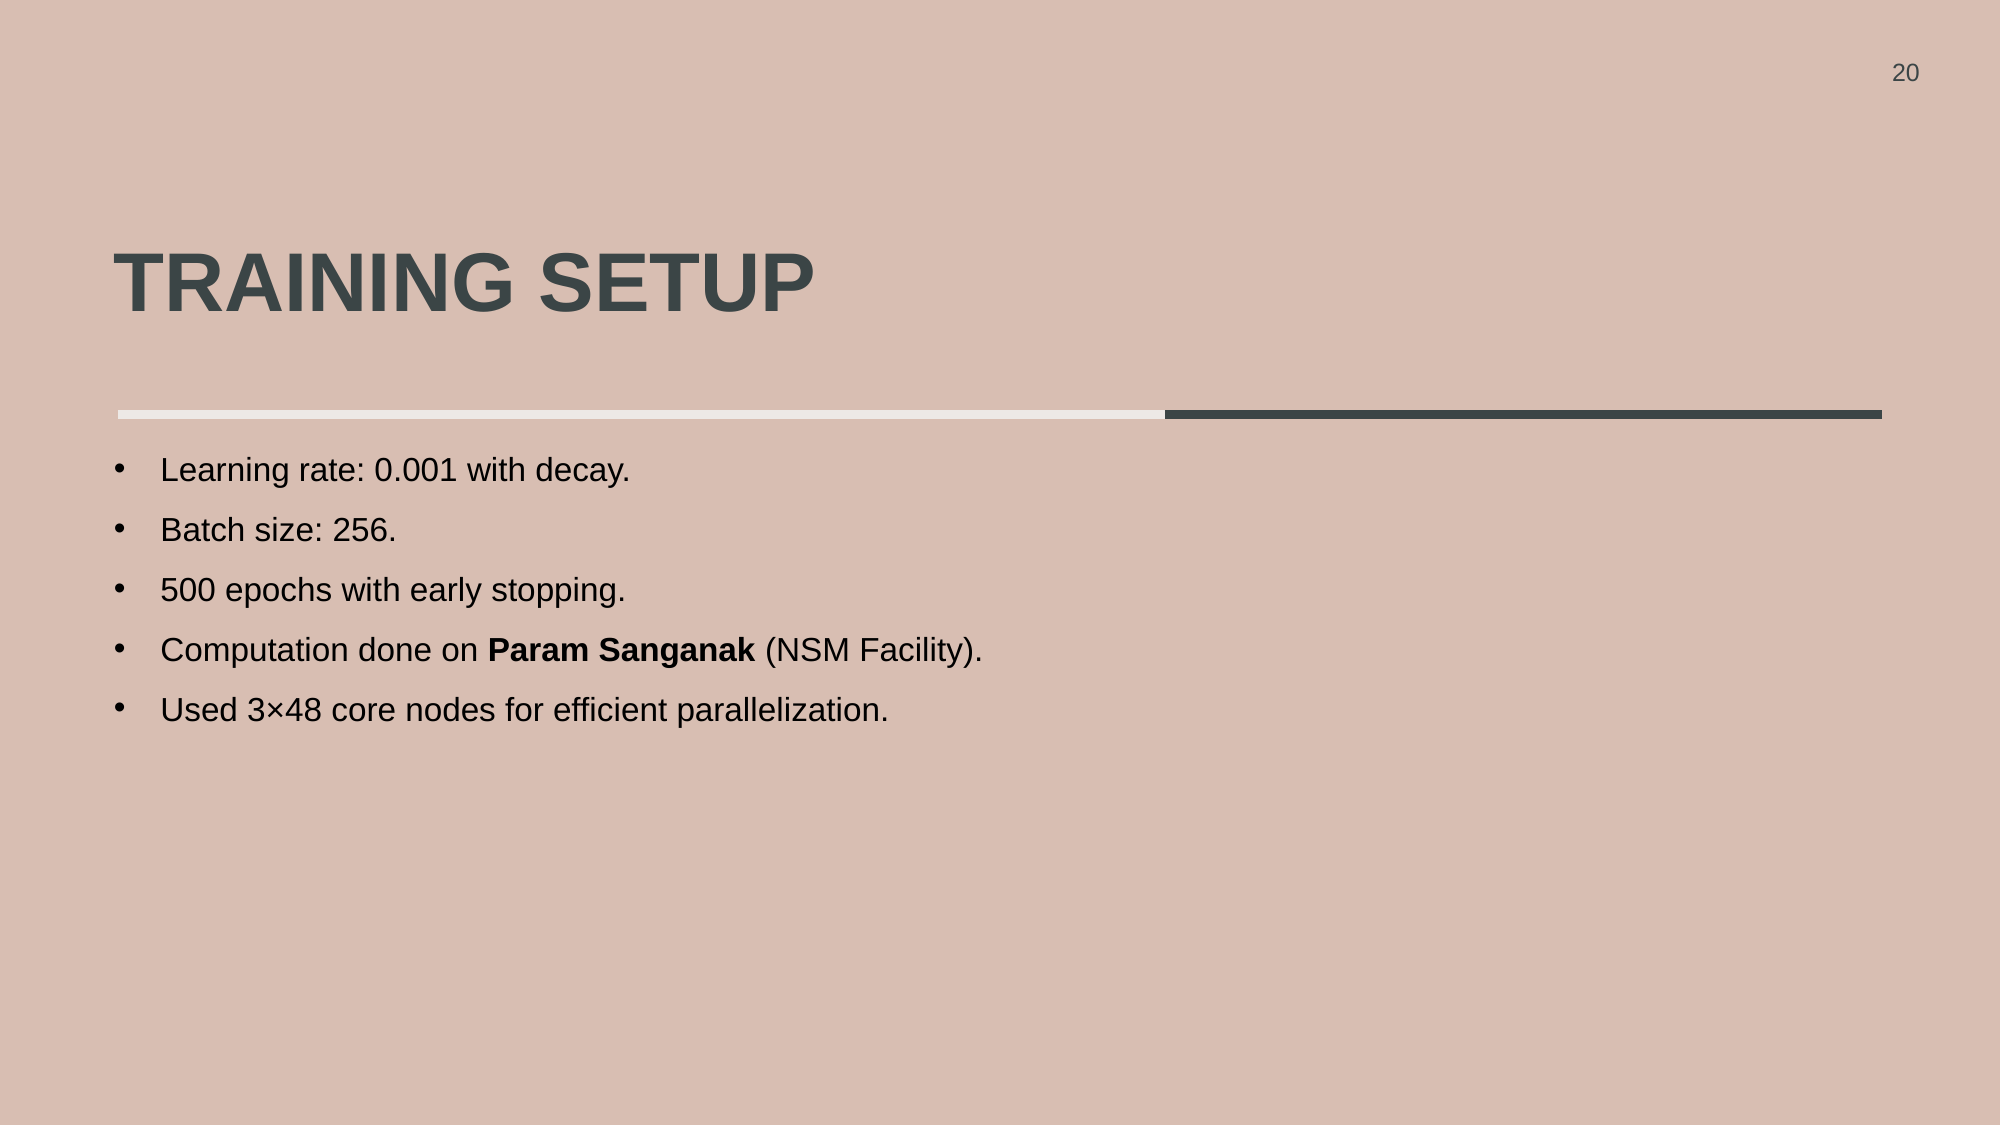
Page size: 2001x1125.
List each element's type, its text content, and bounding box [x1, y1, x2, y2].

list Learning rate: 0.001 with decay. Batch size: 256. 500 epochs with early stopping. Computation done on Param Sanganak (NSM Facility). Used 3×48 core nodes for efficient parallelization. [98, 397, 1220, 759]
slide_number 20 [1660, 49, 1935, 95]
title Training Setup [98, 239, 1883, 356]
